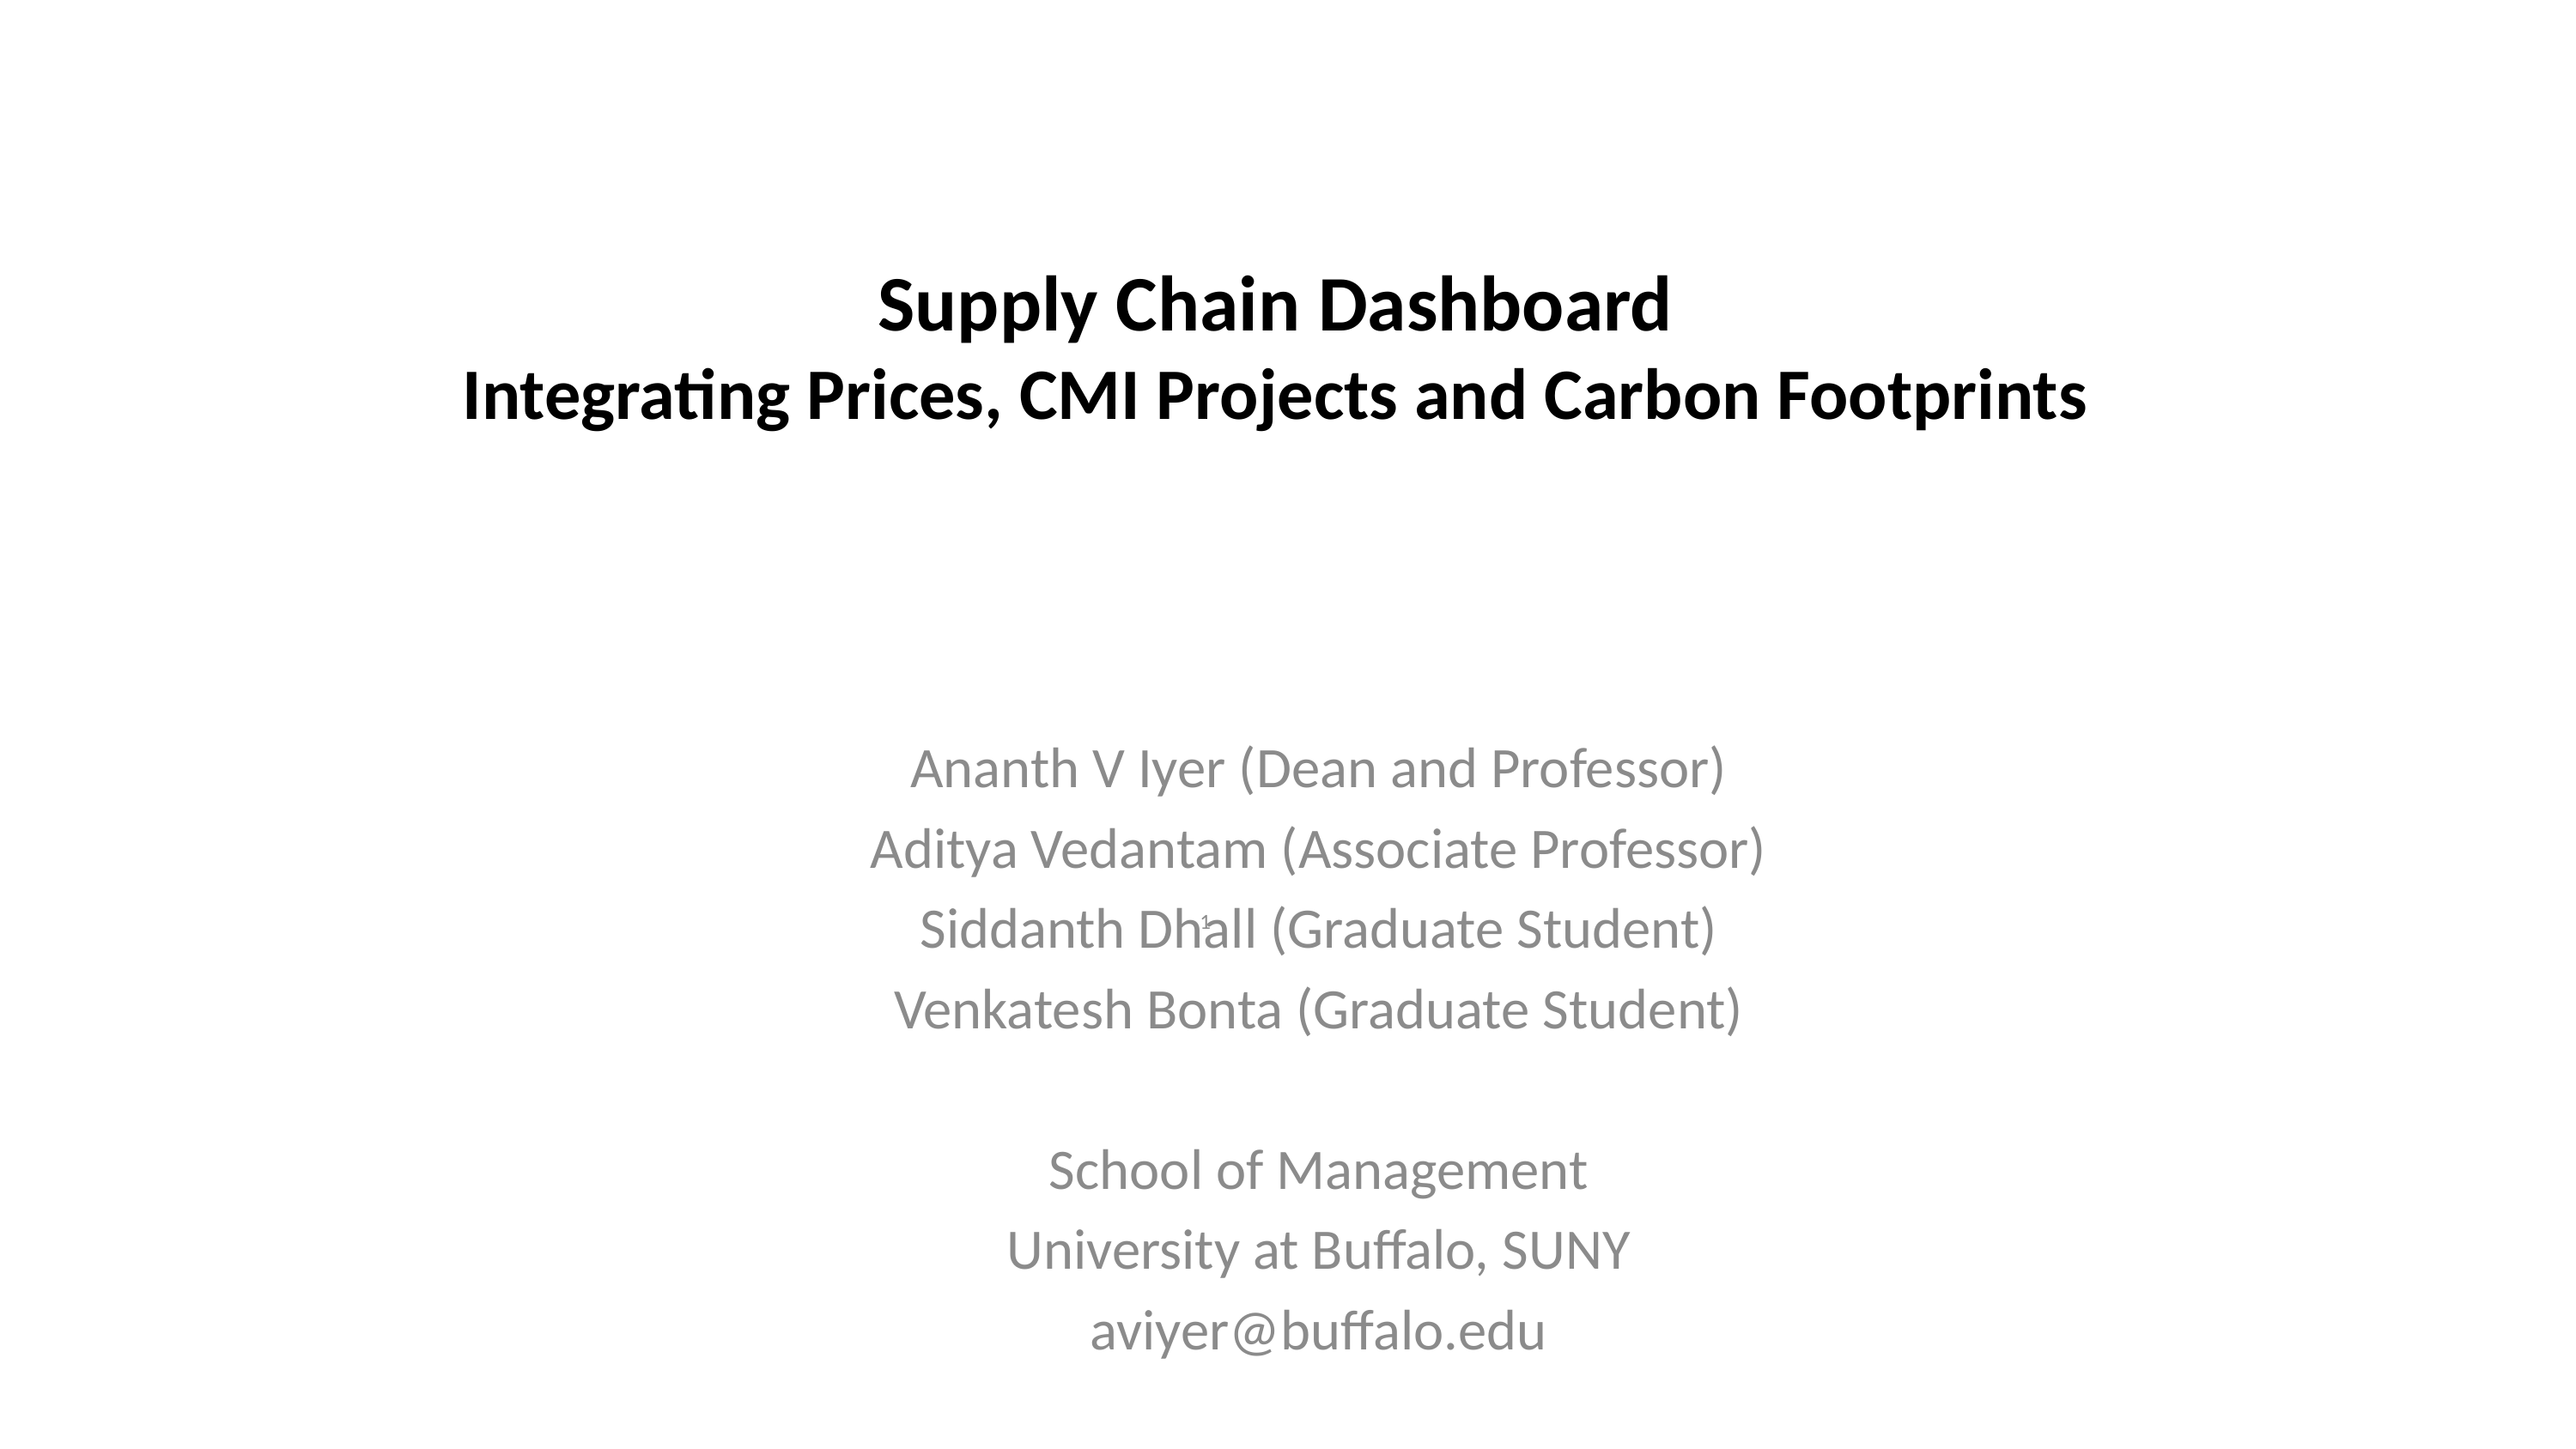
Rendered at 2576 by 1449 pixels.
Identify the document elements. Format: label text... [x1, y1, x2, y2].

subtitle Ananth V Iyer (Dean and Professor) Aditya Vedantam (Associate Professor) Siddanth Dhall (Graduate Student) Venkatesh Bonta (Graduate Student) School of Management University at Buffalo, SUNY aviyer@buffalo.edu [309, 724, 2328, 1402]
title Supply Chain Dashboard Integrating Prices, CMI Projects and Carbon Footprints [309, 90, 2242, 596]
slide_number 1 [922, 894, 1224, 947]
